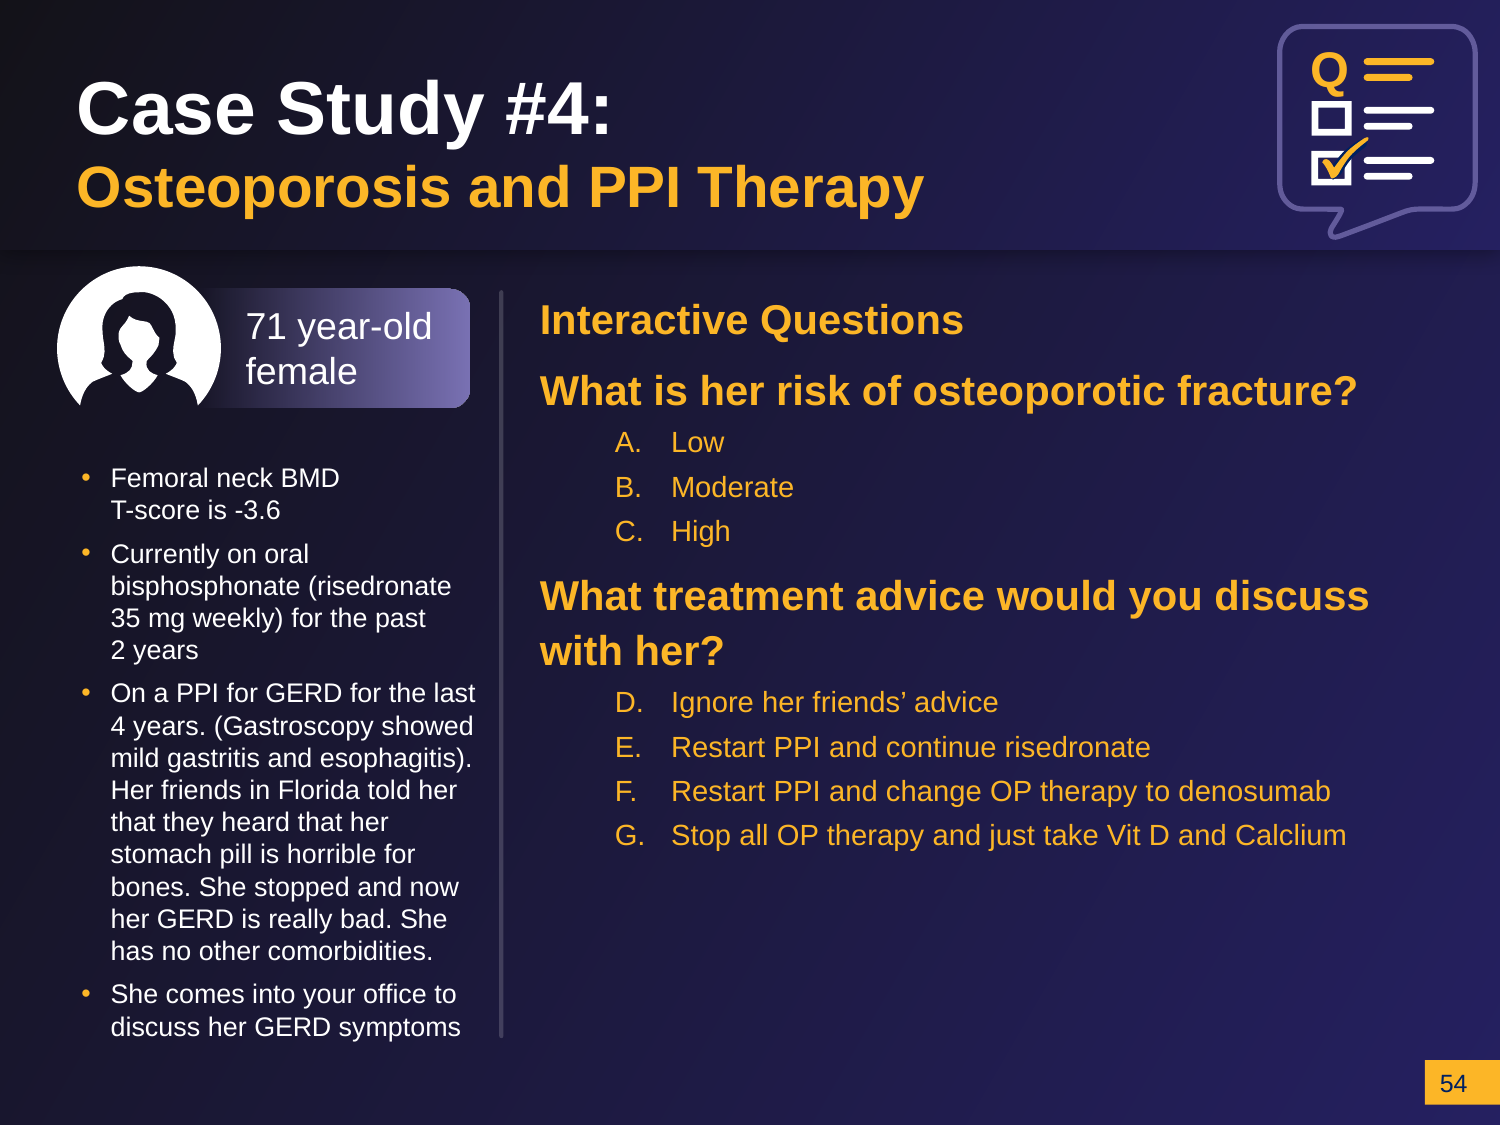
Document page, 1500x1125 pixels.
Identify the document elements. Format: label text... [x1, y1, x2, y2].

text_box [225, 286, 468, 410]
text_box Case Study #4: Osteoporosis and PPI Therapy [76, 37, 1407, 242]
text_box Interactive Questions What is her risk of osteoporotic fracture? Low Moderate High What treatment advice would you discuss with her? Ignore her friends’ advice Restart PPI and continue risedronate Restart PPI and change OP therapy to denosumab Stop all OP therapy and just take Vit D and Calclium [539, 287, 1428, 1093]
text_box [56, 265, 222, 406]
text_box [1322, 159, 1335, 179]
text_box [1295, 30, 1435, 107]
text_box [1279, 26, 1476, 238]
text_box 71 year-old female [230, 294, 482, 400]
text_box [1334, 137, 1369, 178]
text_box [1311, 150, 1352, 186]
text_box Femoral neck BMD T-score is -3.6 Currently on oral bisphosphonate (risedronate 35 mg weekly) for the past 2 years On a PPI for GERD for the last 4 years. (Gastroscopy showed mild gastritis and esophagitis). Her friends in Florida told her that they heard that her stomach pill is horrible for bones. She stopped and now her GERD is really bad. She has no other comorbidities. She comes into your office to discuss her GERD symptoms [81, 460, 482, 1073]
